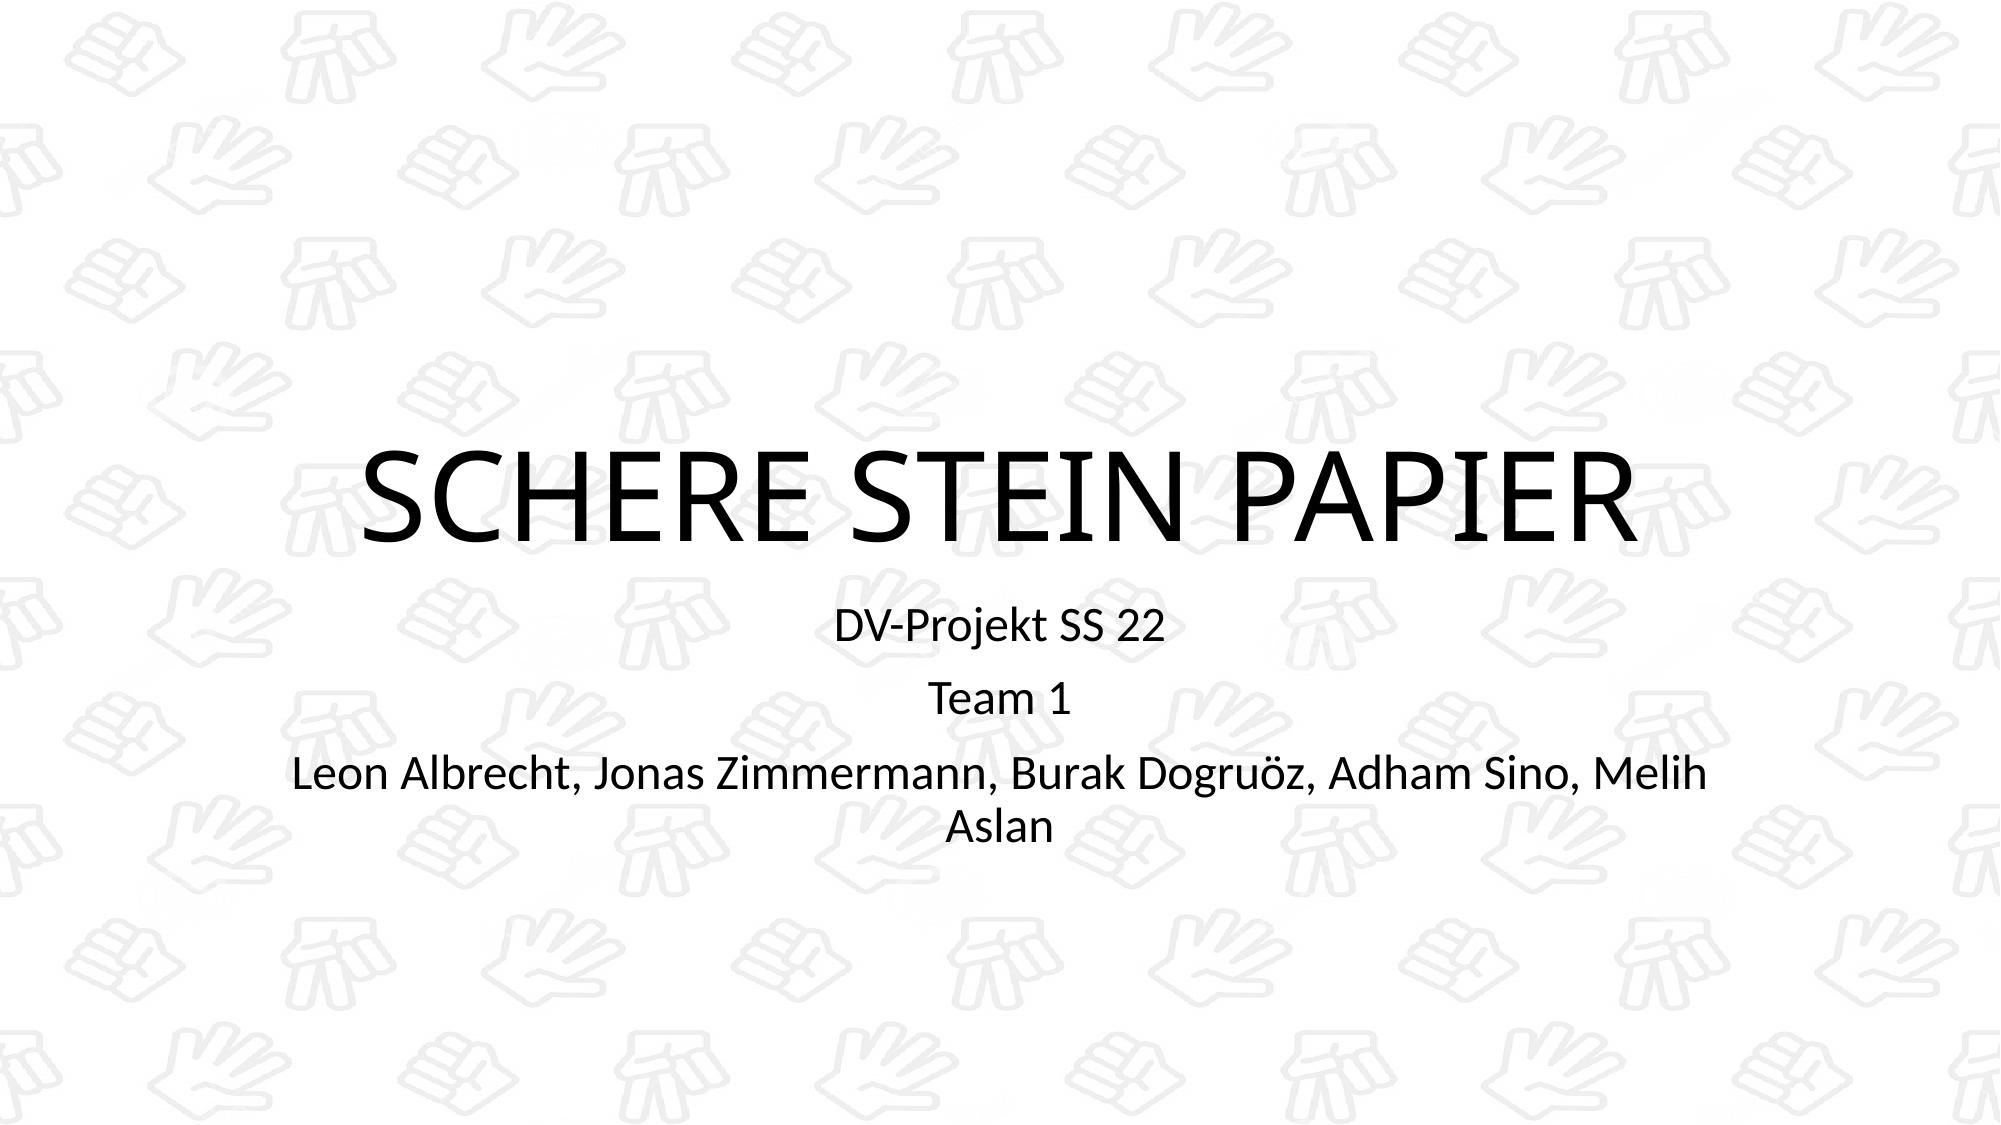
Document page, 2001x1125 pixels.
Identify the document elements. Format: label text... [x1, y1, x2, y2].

title SCHERE STEIN PAPIER [249, 184, 1750, 576]
subtitle DV-Projekt SS 22 Team 1 Leon Albrecht, Jonas Zimmermann, Burak Dogruöz, Adham Sino, Melih Aslan [249, 590, 1750, 863]
